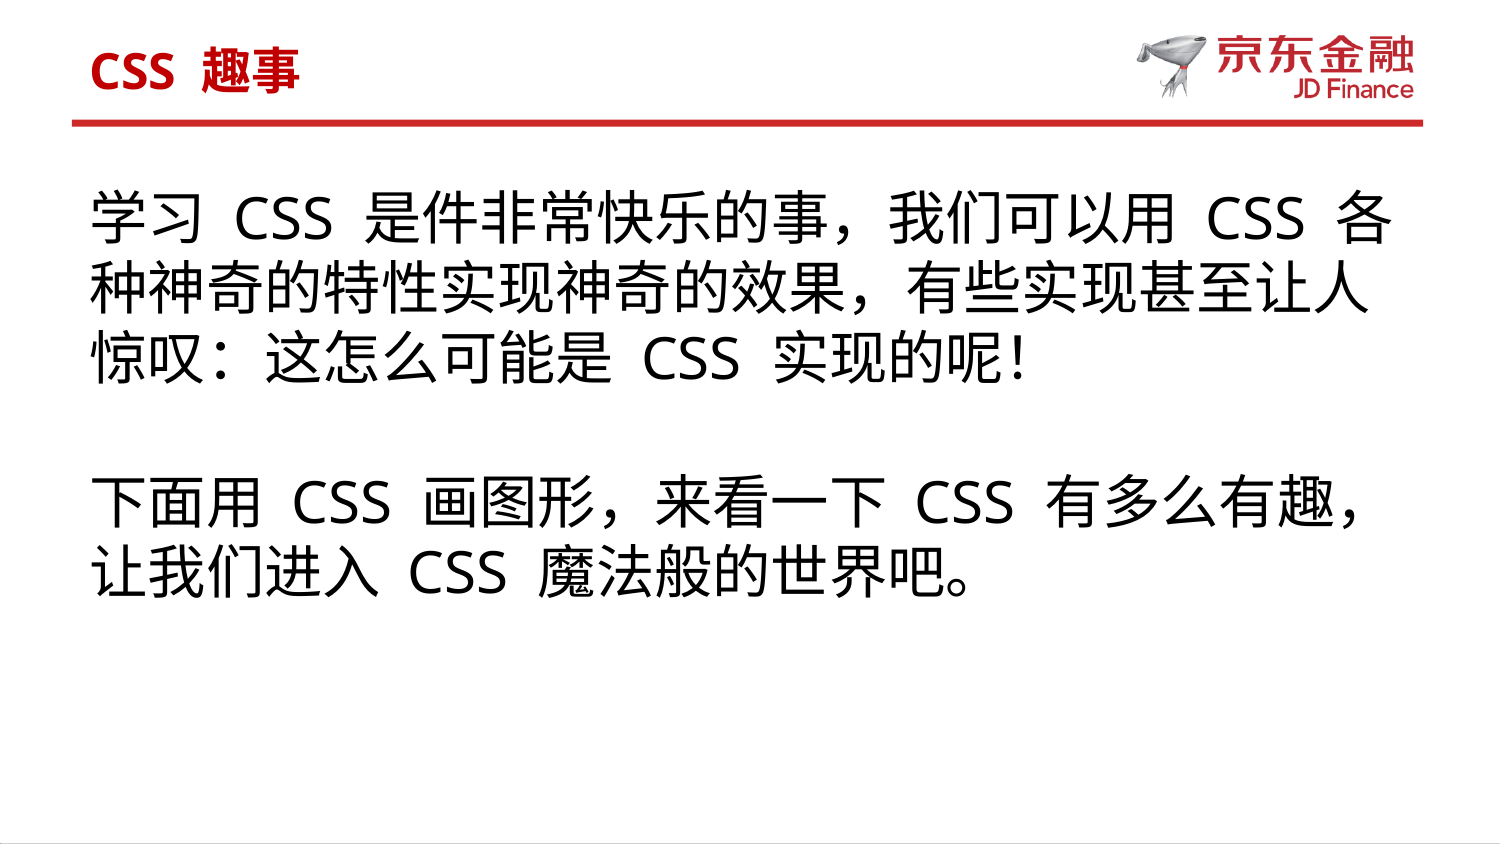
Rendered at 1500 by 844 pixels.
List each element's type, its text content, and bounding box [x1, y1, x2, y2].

text_box 学习 CSS 是件非常快乐的事，我们可以用 CSS 各种神奇的特性实现神奇的效果，有些实现甚至让人惊叹：这怎么可能是 CSS 实现的呢！ [75, 173, 1424, 399]
picture [1123, 25, 1434, 106]
text_box 下面用 CSS 画图形，来看一下 CSS 有多么有趣，让我们进入 CSS 魔法般的世界吧。 [75, 457, 1424, 682]
text_box CSS 趣事 [75, 32, 317, 107]
